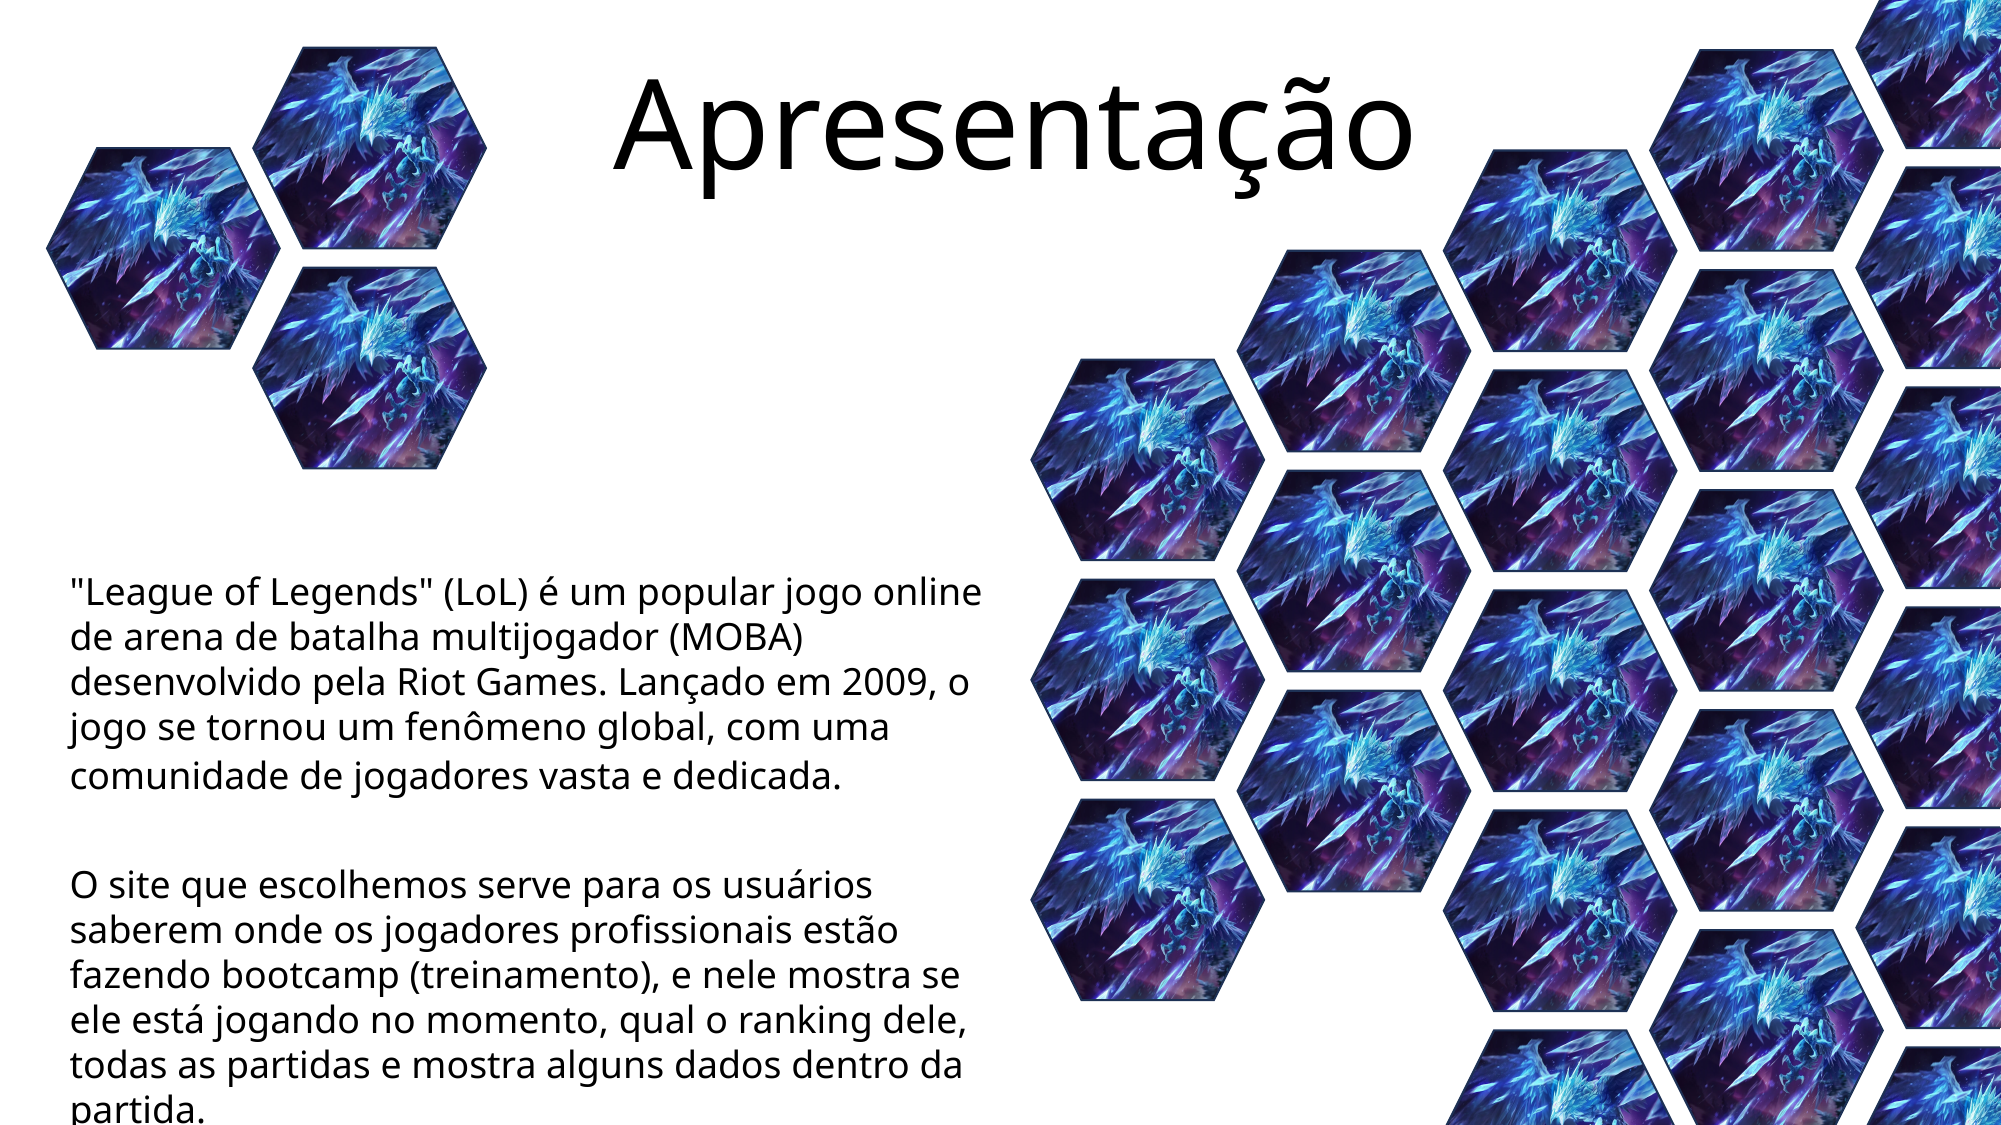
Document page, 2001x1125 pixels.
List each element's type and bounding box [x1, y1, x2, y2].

text_box [47, 0, 2000, 1125]
